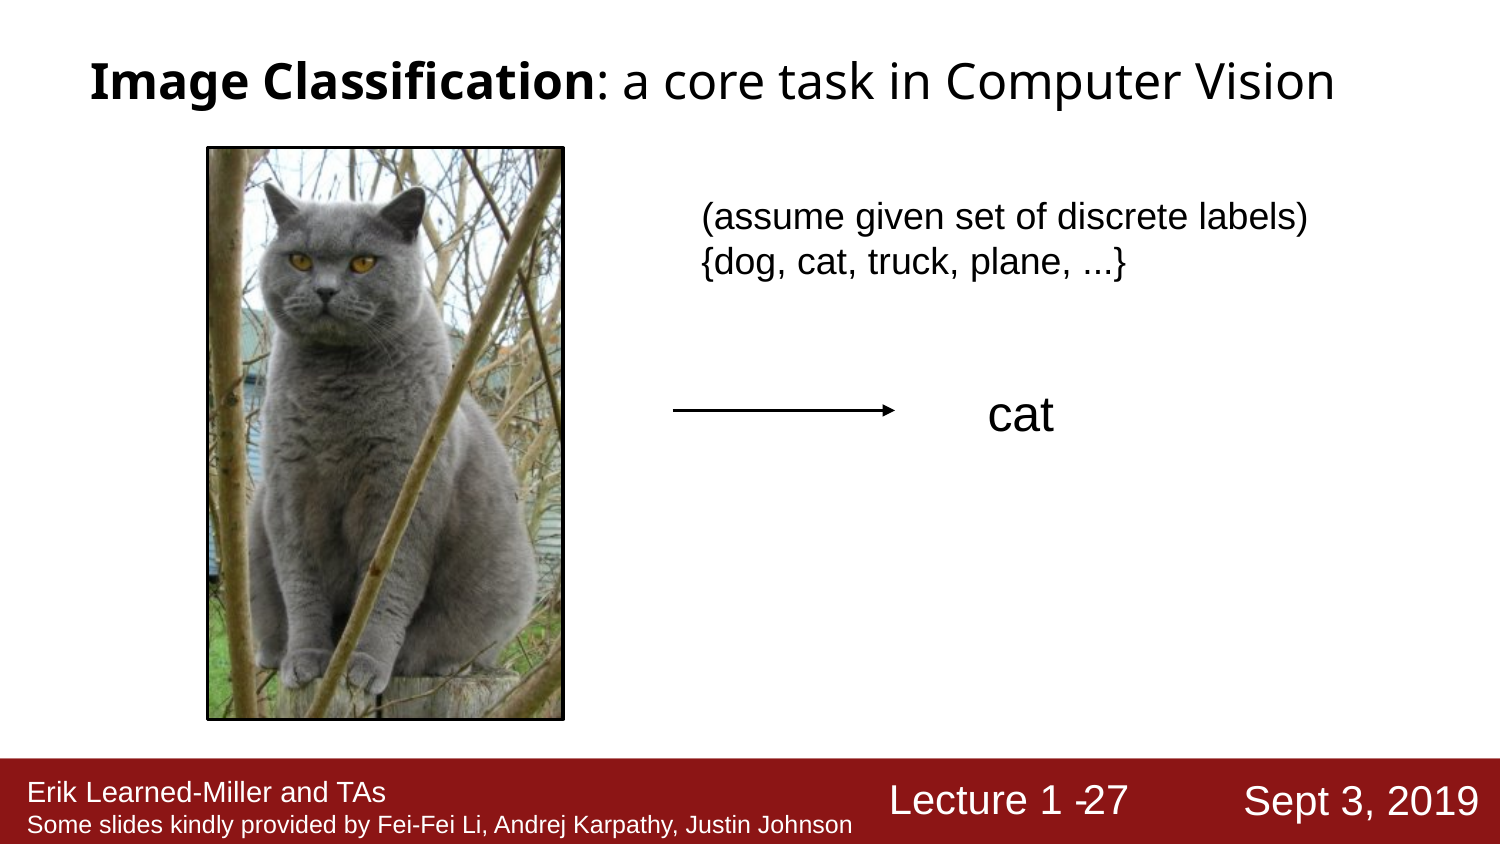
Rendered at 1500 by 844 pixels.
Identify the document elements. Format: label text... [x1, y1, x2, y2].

text_box (assume given set of discrete labels) {dog, cat, truck, plane, ...} [686, 176, 1453, 264]
slide_number ‹#› [1054, 765, 1145, 831]
text_box cat [972, 366, 1337, 455]
picture [208, 149, 562, 719]
title Image Classification: a core task in Computer Vision [75, 8, 1425, 150]
